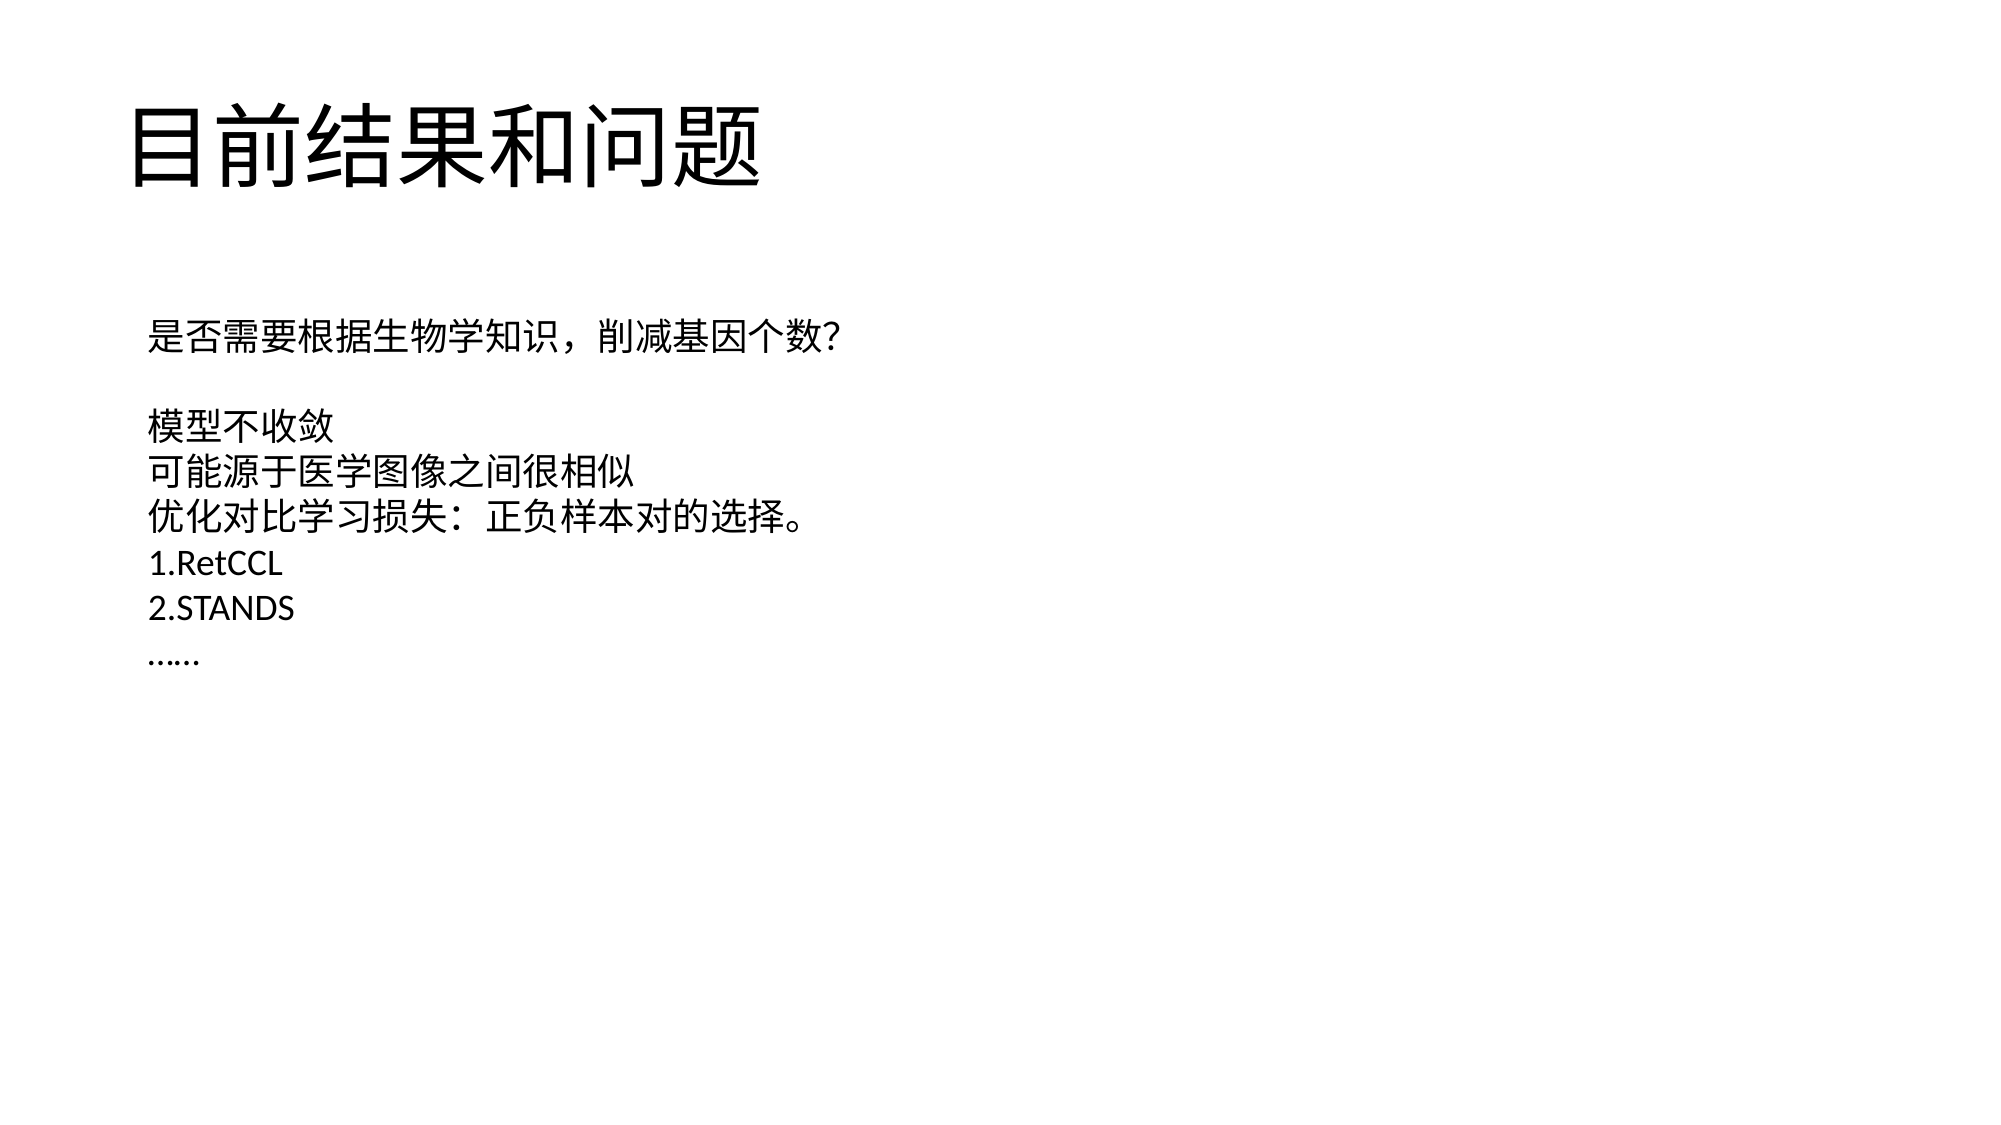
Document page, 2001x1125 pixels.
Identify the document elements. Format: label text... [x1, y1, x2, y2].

text_box 是否需要根据生物学知识，削减基因个数？ 模型不收敛 可能源于医学图像之间很相似 优化对比学习损失：正负样本对的选择。 1.RetCCL 2.STANDS …… [133, 305, 1205, 681]
text_box 目前结果和问题 [106, 42, 1832, 260]
